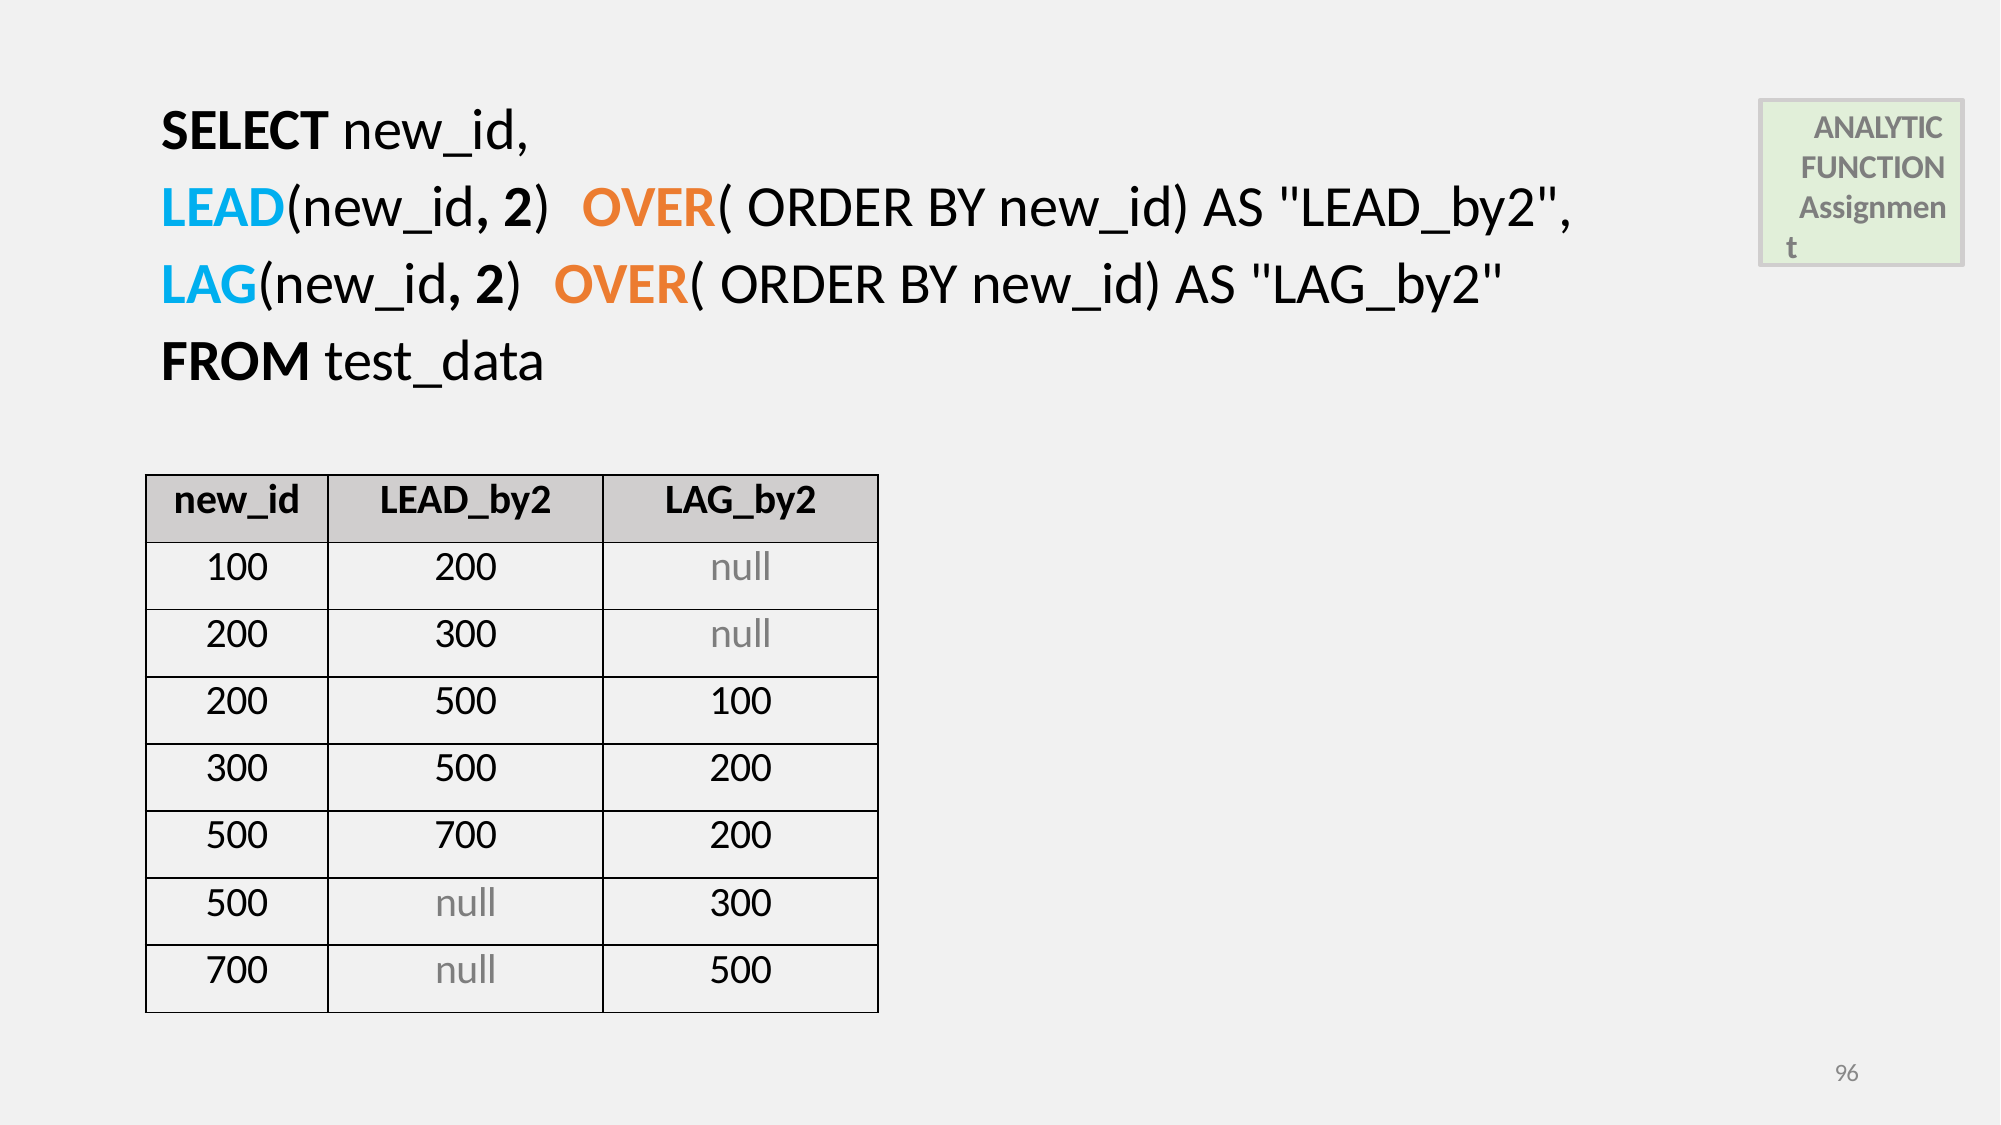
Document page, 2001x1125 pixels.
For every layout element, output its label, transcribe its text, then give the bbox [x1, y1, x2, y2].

table_header new_id [147, 476, 327, 542]
table_cell 500 [604, 946, 877, 1012]
table_cell 200 [147, 678, 327, 743]
title SELECT new_id, LEAD(new_id, 2) OVER( ORDER BY new_id) AS "LEAD_by2", [159, 82, 1576, 280]
table_cell 200 [329, 543, 602, 609]
table_cell 500 [329, 745, 602, 810]
table_cell null [604, 610, 877, 676]
slide_number 96 [1802, 1060, 1863, 1088]
table_cell 500 [147, 879, 327, 944]
text_box ANALYTIC FUNCTION Assignment [1760, 100, 1963, 265]
table_cell null [329, 879, 602, 944]
table_cell 100 [604, 678, 877, 743]
table_cell 200 [604, 812, 877, 877]
table_cell 300 [329, 610, 602, 676]
table_cell null [329, 946, 602, 1012]
table_cell 500 [329, 678, 602, 743]
table_header LAG_by2 [604, 476, 877, 542]
table_cell 700 [329, 812, 602, 877]
table_cell 500 [147, 812, 327, 877]
table_cell 200 [147, 610, 327, 676]
table_cell 700 [147, 946, 327, 1012]
table_cell 300 [147, 745, 327, 810]
text_box LAG(new_id, 2) OVER( ORDER BY new_id) AS "LAG_by2" FROM test_data [159, 236, 1507, 392]
table_cell 200 [604, 745, 877, 810]
table_cell null [604, 543, 877, 609]
table_cell 100 [147, 543, 327, 609]
table_header LEAD_by2 [329, 476, 602, 542]
table_cell 300 [604, 879, 877, 944]
